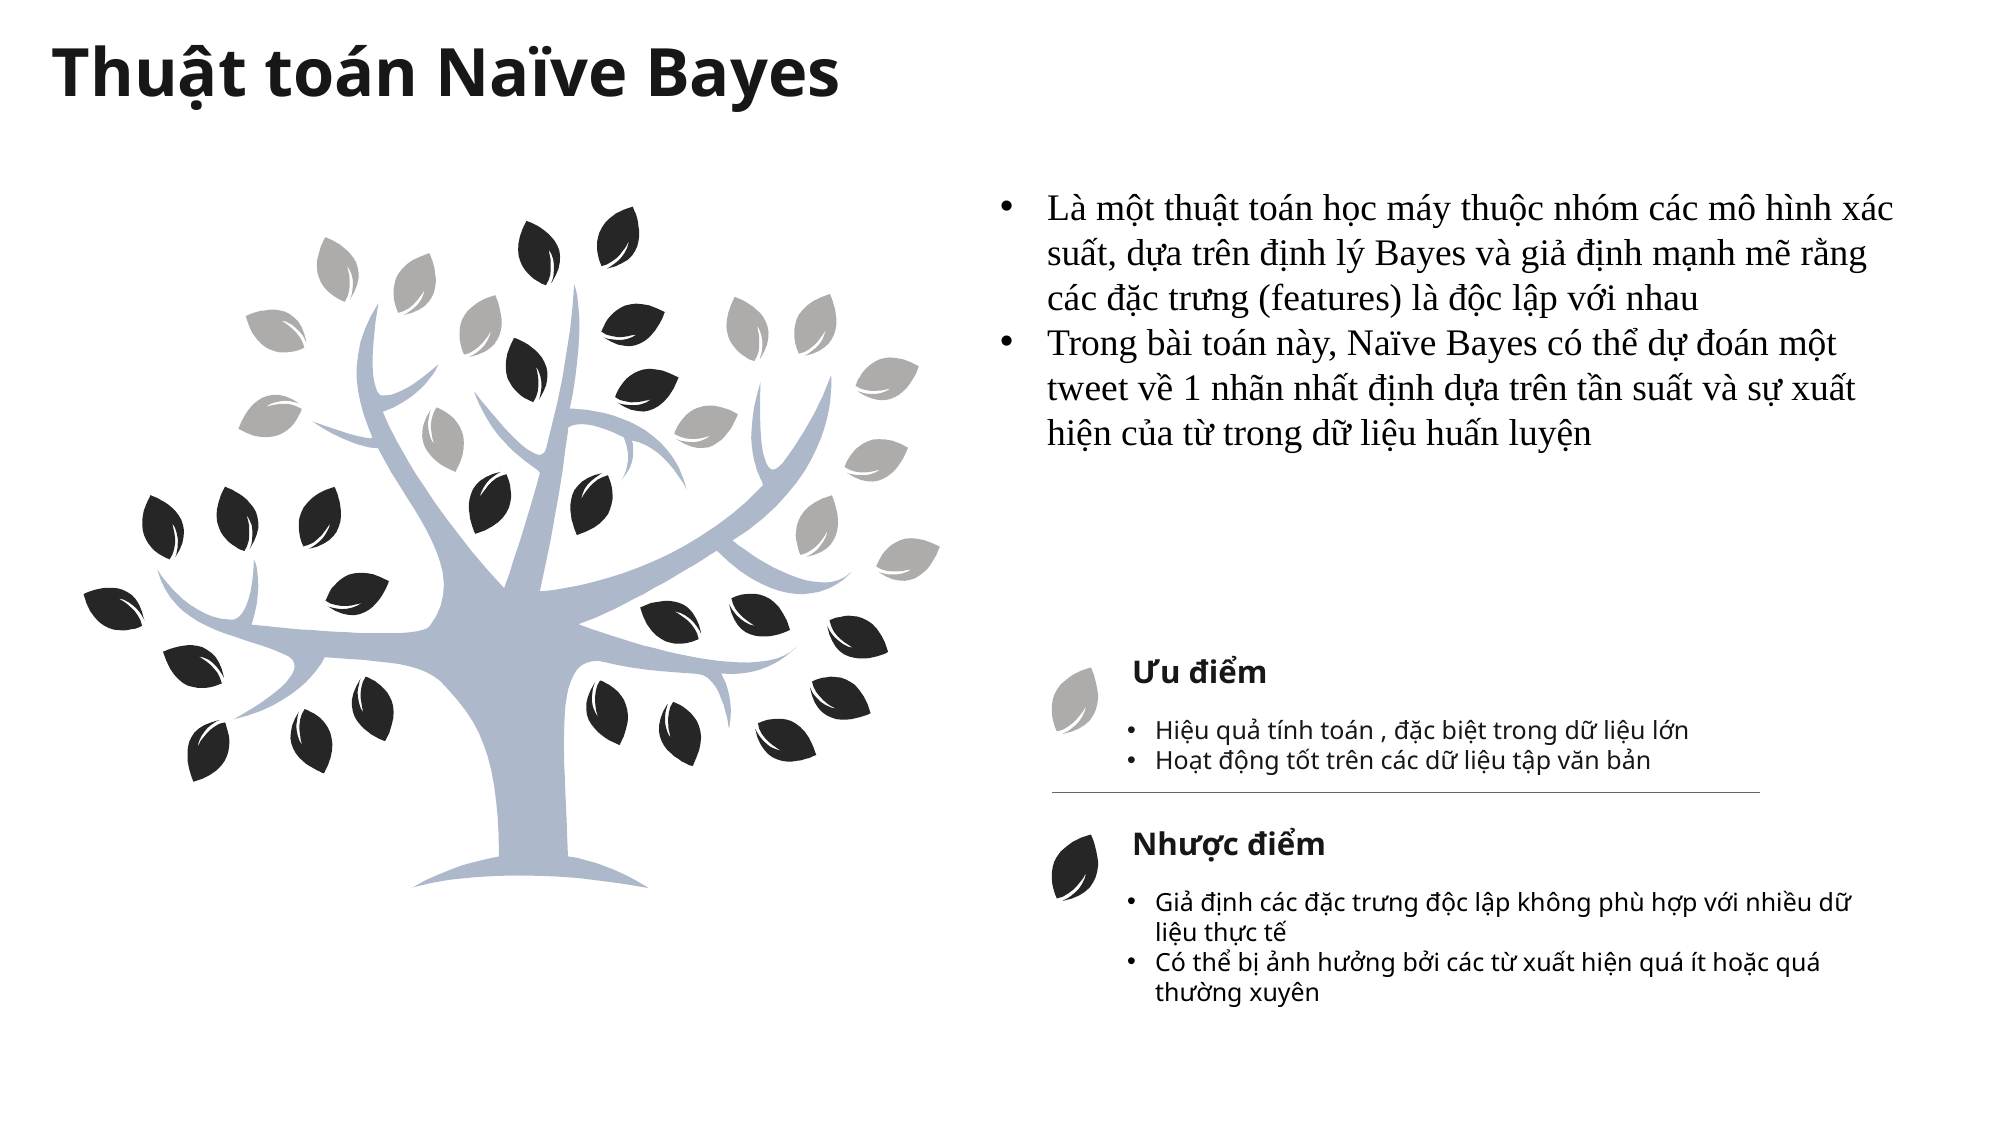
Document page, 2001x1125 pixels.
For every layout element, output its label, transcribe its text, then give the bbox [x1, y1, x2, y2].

text_box [794, 293, 837, 356]
text_box [351, 676, 394, 741]
text_box [827, 615, 889, 659]
text_box [142, 495, 184, 560]
text_box [459, 295, 502, 357]
text_box [614, 368, 679, 412]
text_box [325, 572, 390, 616]
text_box [658, 701, 702, 767]
text_box [83, 587, 145, 631]
text_box [726, 296, 769, 362]
text_box [597, 206, 640, 269]
text_box [809, 676, 871, 720]
text_box [640, 600, 702, 644]
text_box Thuật toán Naïve Bayes [36, 22, 1037, 118]
text_box [505, 337, 548, 403]
text_box [422, 407, 464, 472]
text_box [601, 303, 665, 347]
text_box [518, 220, 561, 286]
text_box [290, 709, 333, 774]
text_box [216, 486, 259, 551]
text_box Ưu điểm [1117, 645, 1524, 667]
text_box Giả định các đặc trưng độc lập không phù hợp với nhiều dữ liệu thực tế Có thể bị ảnh hưởng bởi các từ xuất hiện quá ít hoặc quá thường xuyên [1112, 878, 1914, 989]
text_box [157, 283, 852, 888]
text_box Nhược điểm [1117, 816, 1524, 886]
text_box [570, 473, 613, 536]
text_box [844, 439, 908, 482]
text_box [238, 394, 302, 438]
text_box [1051, 834, 1099, 901]
text_box [187, 720, 230, 782]
text_box [298, 486, 341, 549]
text_box [586, 680, 628, 745]
text_box [876, 538, 940, 581]
text_box [245, 309, 307, 353]
text_box Là một thuật toán học máy thuộc nhóm các mô hình xác suất, dựa trên định lý Bayes và giả định mạnh mẽ rằng các đặc trưng (features) là độc lập với nhau Trong bài toán này, Naïve Bayes có thể dự đoán một tweet về 1 nhãn nhất định dựa trên tần suất và sự xuất hiện của từ trong dữ liệu huấn luyện [985, 175, 1926, 506]
text_box [393, 253, 436, 315]
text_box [1051, 667, 1760, 793]
text_box [855, 357, 920, 401]
text_box [674, 405, 738, 448]
text_box [316, 237, 359, 302]
text_box [468, 471, 512, 534]
text_box Hiệu quả tính toán , đặc biệt trong dữ liệu lớn Hoạt động tốt trên các dữ liệu tập văn bản [1112, 707, 1914, 817]
text_box [163, 645, 225, 688]
text_box [755, 718, 817, 762]
text_box [729, 593, 791, 637]
text_box [795, 495, 838, 558]
